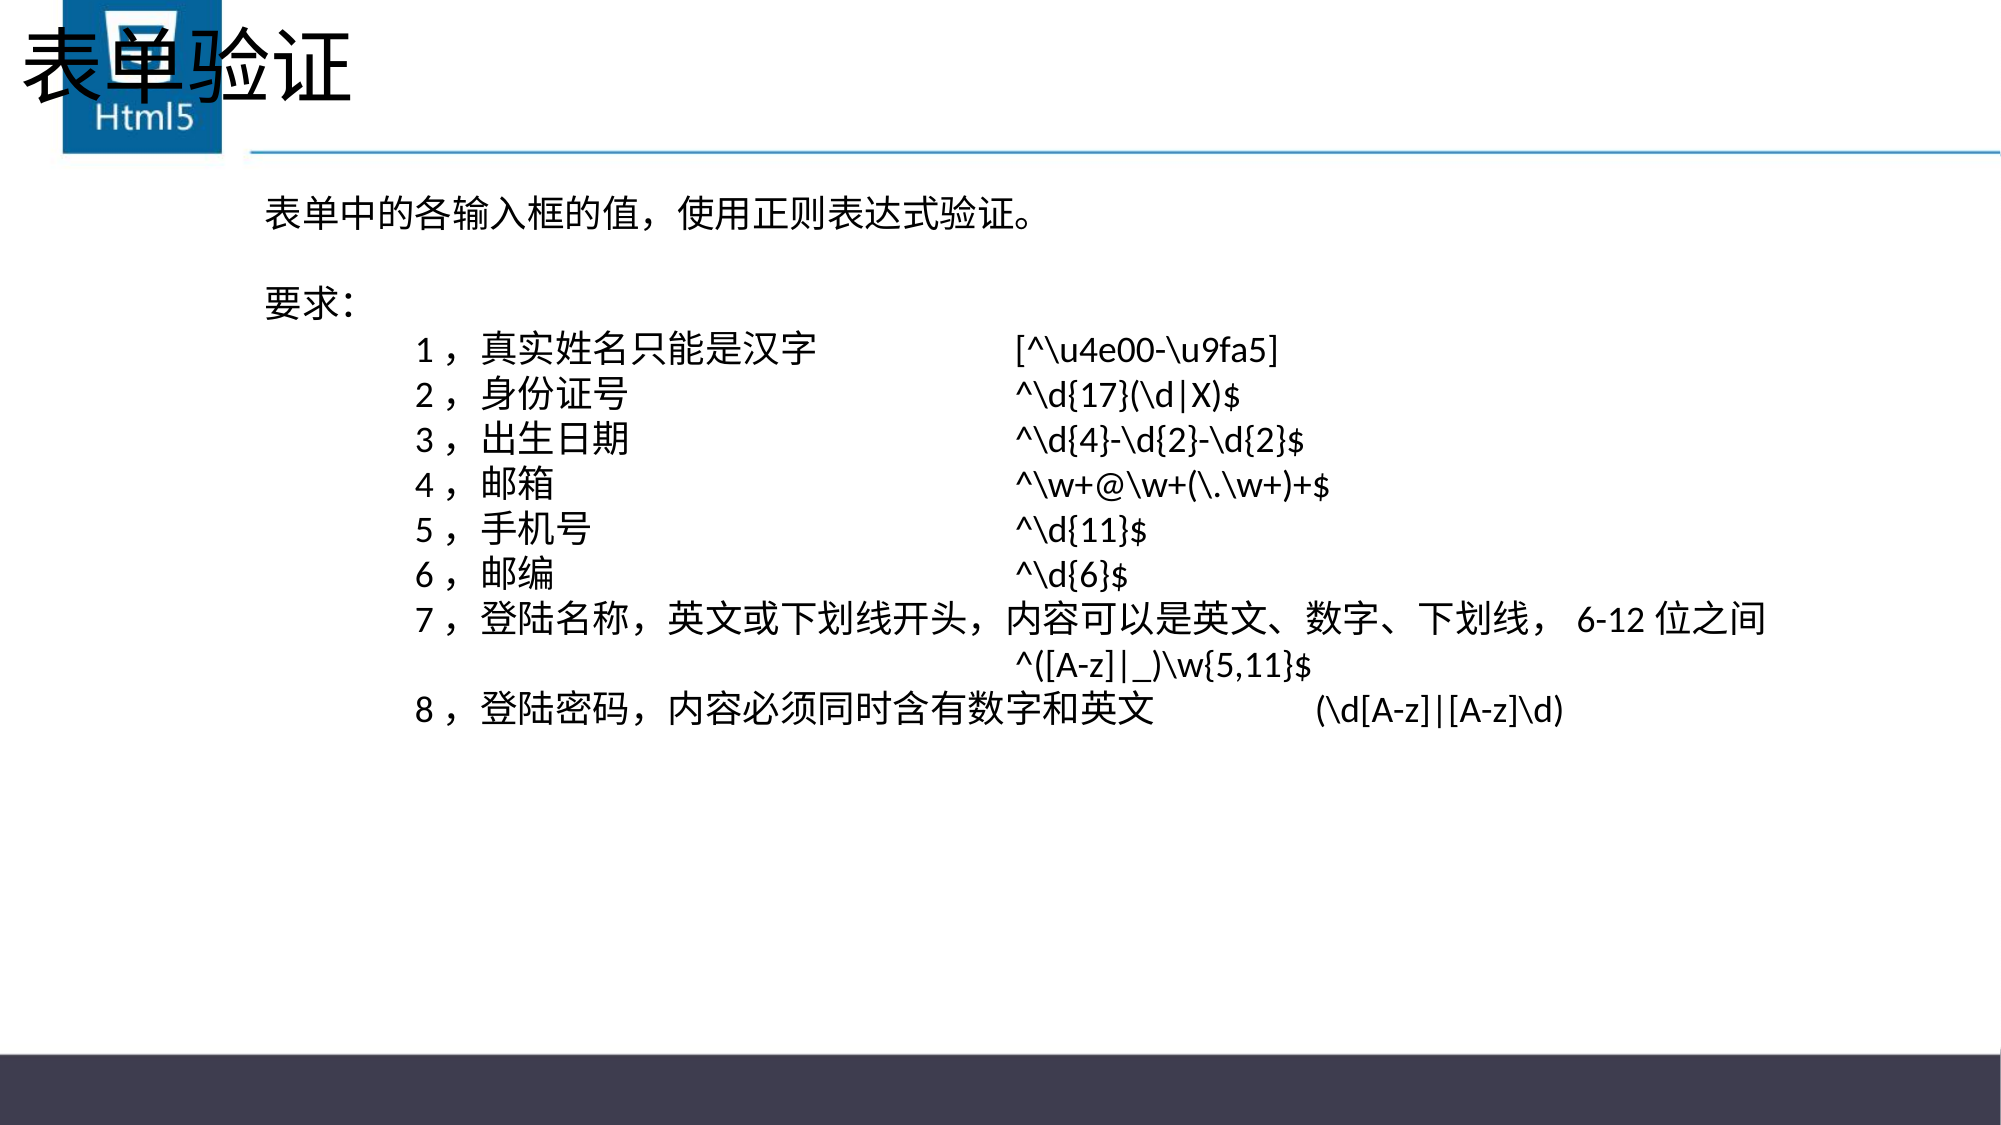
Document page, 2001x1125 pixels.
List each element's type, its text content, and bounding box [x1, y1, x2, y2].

picture [0, 0, 2001, 1125]
title 表单验证 [6, 3, 1997, 152]
list 表单中的各输入框的值，使用正则表达式验证。 要求： 1，真实姓名只能是汉字 [^\u4e00-\u9fa5] 2，身份证号 ^\d{17}(\d|X)$ 3，出生日期 ^\d{4}-\d{2}-\d{2}$ 4，邮箱 ^\w+@\w+(\.\w+)+$ 5，手机号 ^\d{11}$ 6，邮编 ^\d{6}$ 7，登陆名称，英文或下划线开头，内容可以是英文、数字、下划线，6-12位之间 ^([A-z]|_)\w{5,11}$ 8，登陆密码，内容必须同时含有数字和英文 (\d[A-z]|[A-z]\d) [249, 182, 1997, 1030]
